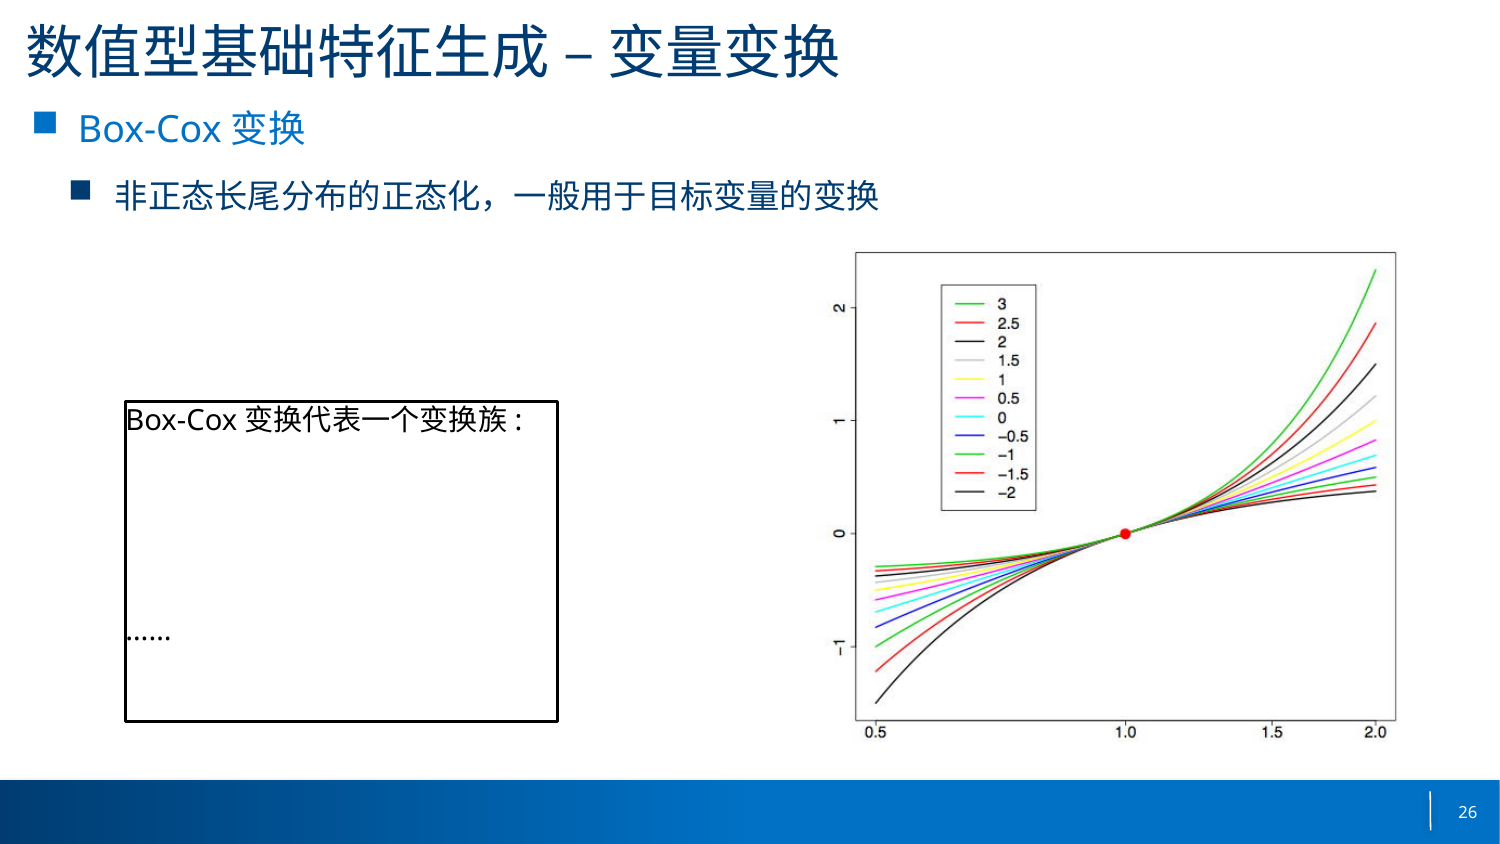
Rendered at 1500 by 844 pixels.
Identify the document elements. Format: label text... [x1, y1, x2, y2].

picture [817, 239, 1405, 756]
title 数值型基础特征生成 – 变量变换 [25, 15, 1376, 98]
slide_number 26 [1127, 791, 1478, 837]
